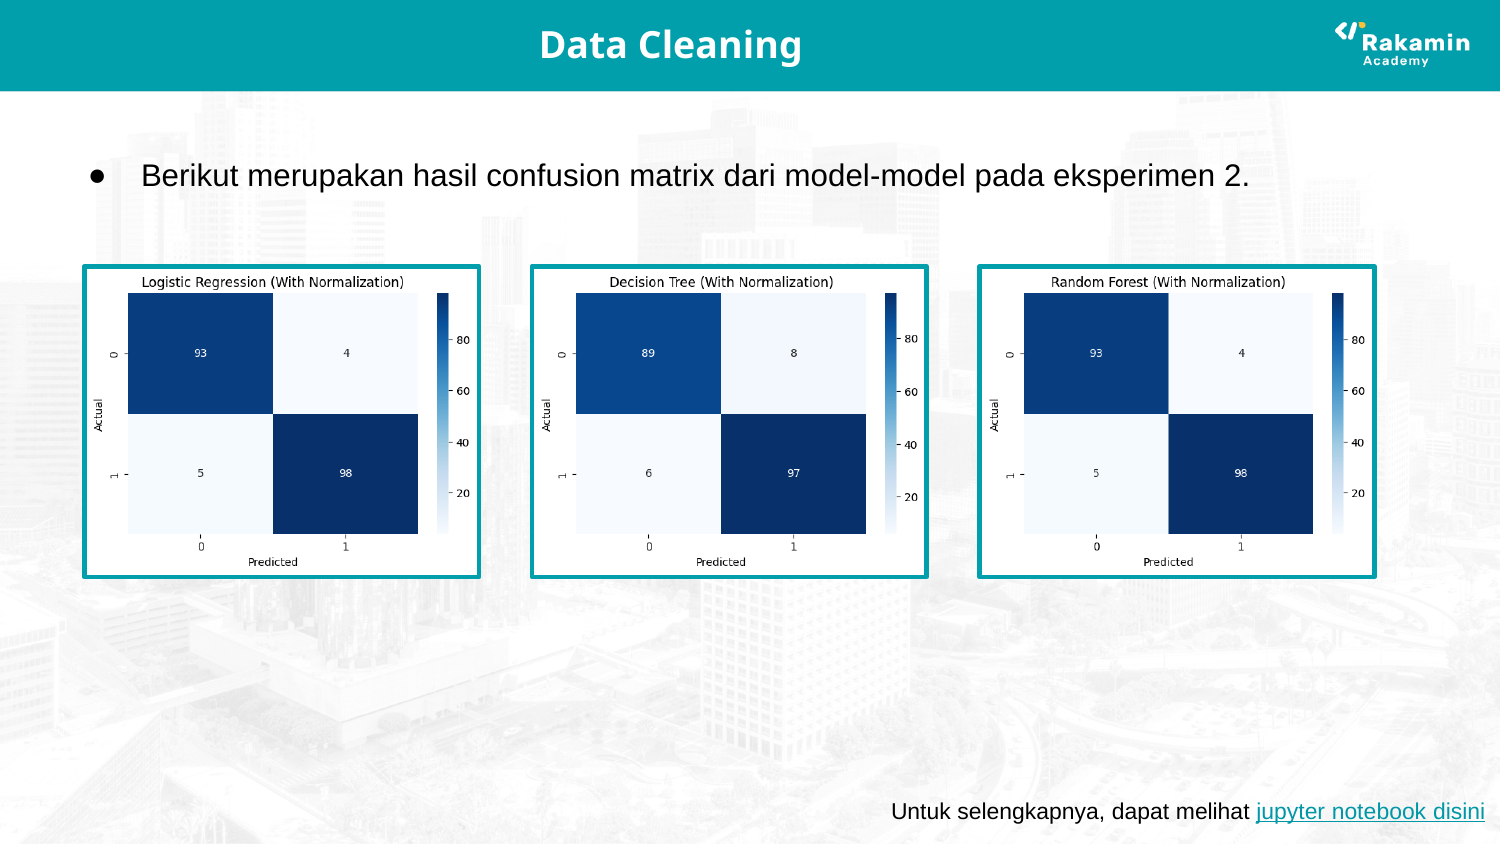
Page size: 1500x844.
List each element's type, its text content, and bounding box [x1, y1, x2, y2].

text_box Untuk selengkapnya, dapat melihat jupyter notebook disini [763, 782, 1500, 838]
picture [0, 0, 1500, 844]
title Data Cleaning [0, 6, 1342, 92]
list Berikut merupakan hasil confusion matrix dari model-model pada eksperimen 2. [51, 135, 1449, 229]
